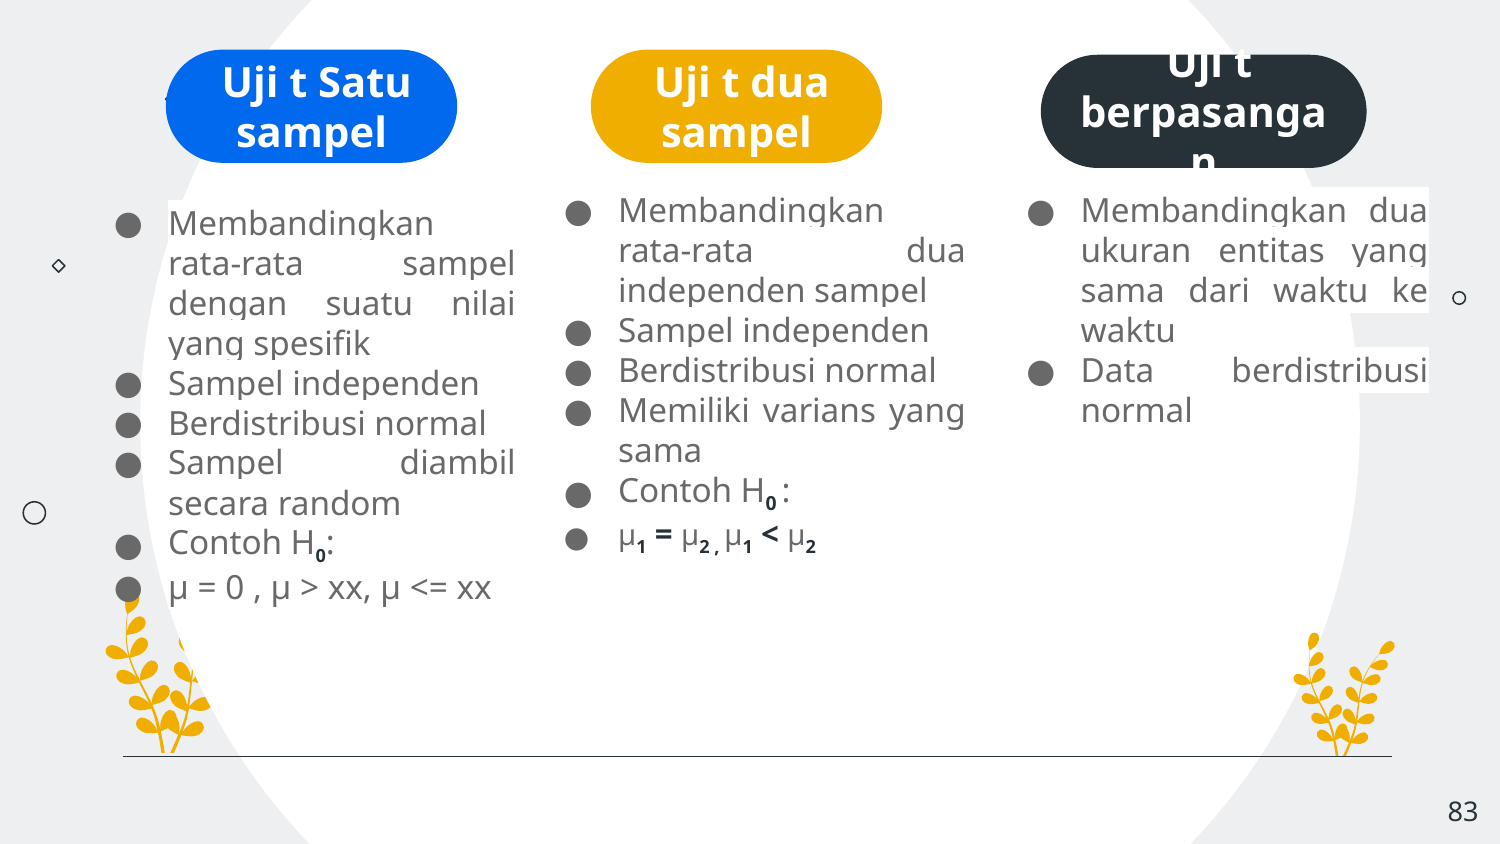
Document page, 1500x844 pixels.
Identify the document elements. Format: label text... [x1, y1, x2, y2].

slide_number ‹#› [1403, 779, 1494, 844]
text_box Membandingkan rata-rata dua independen sampel Sampel independen Berdistribusi normal Memiliki varians yang sama Contoh H0 : μ1 = μ2 , μ1 < μ2 [528, 174, 982, 573]
text_box Uji t dua sampel [590, 49, 883, 163]
text_box Uji t Satu sampel [165, 49, 458, 163]
text_box Uji t berpasangan [1040, 54, 1367, 168]
text_box Membandingkan rata-rata sampel dengan suatu nilai yang spesifik Sampel independen Berdistribusi normal Sampel diambil secara random Contoh H0: μ = 0 , μ > xx, μ <= xx [78, 187, 532, 622]
text_box Membandingkan dua ukuran entitas yang sama dari waktu ke waktu Data berdistribusi normal [990, 174, 1444, 445]
